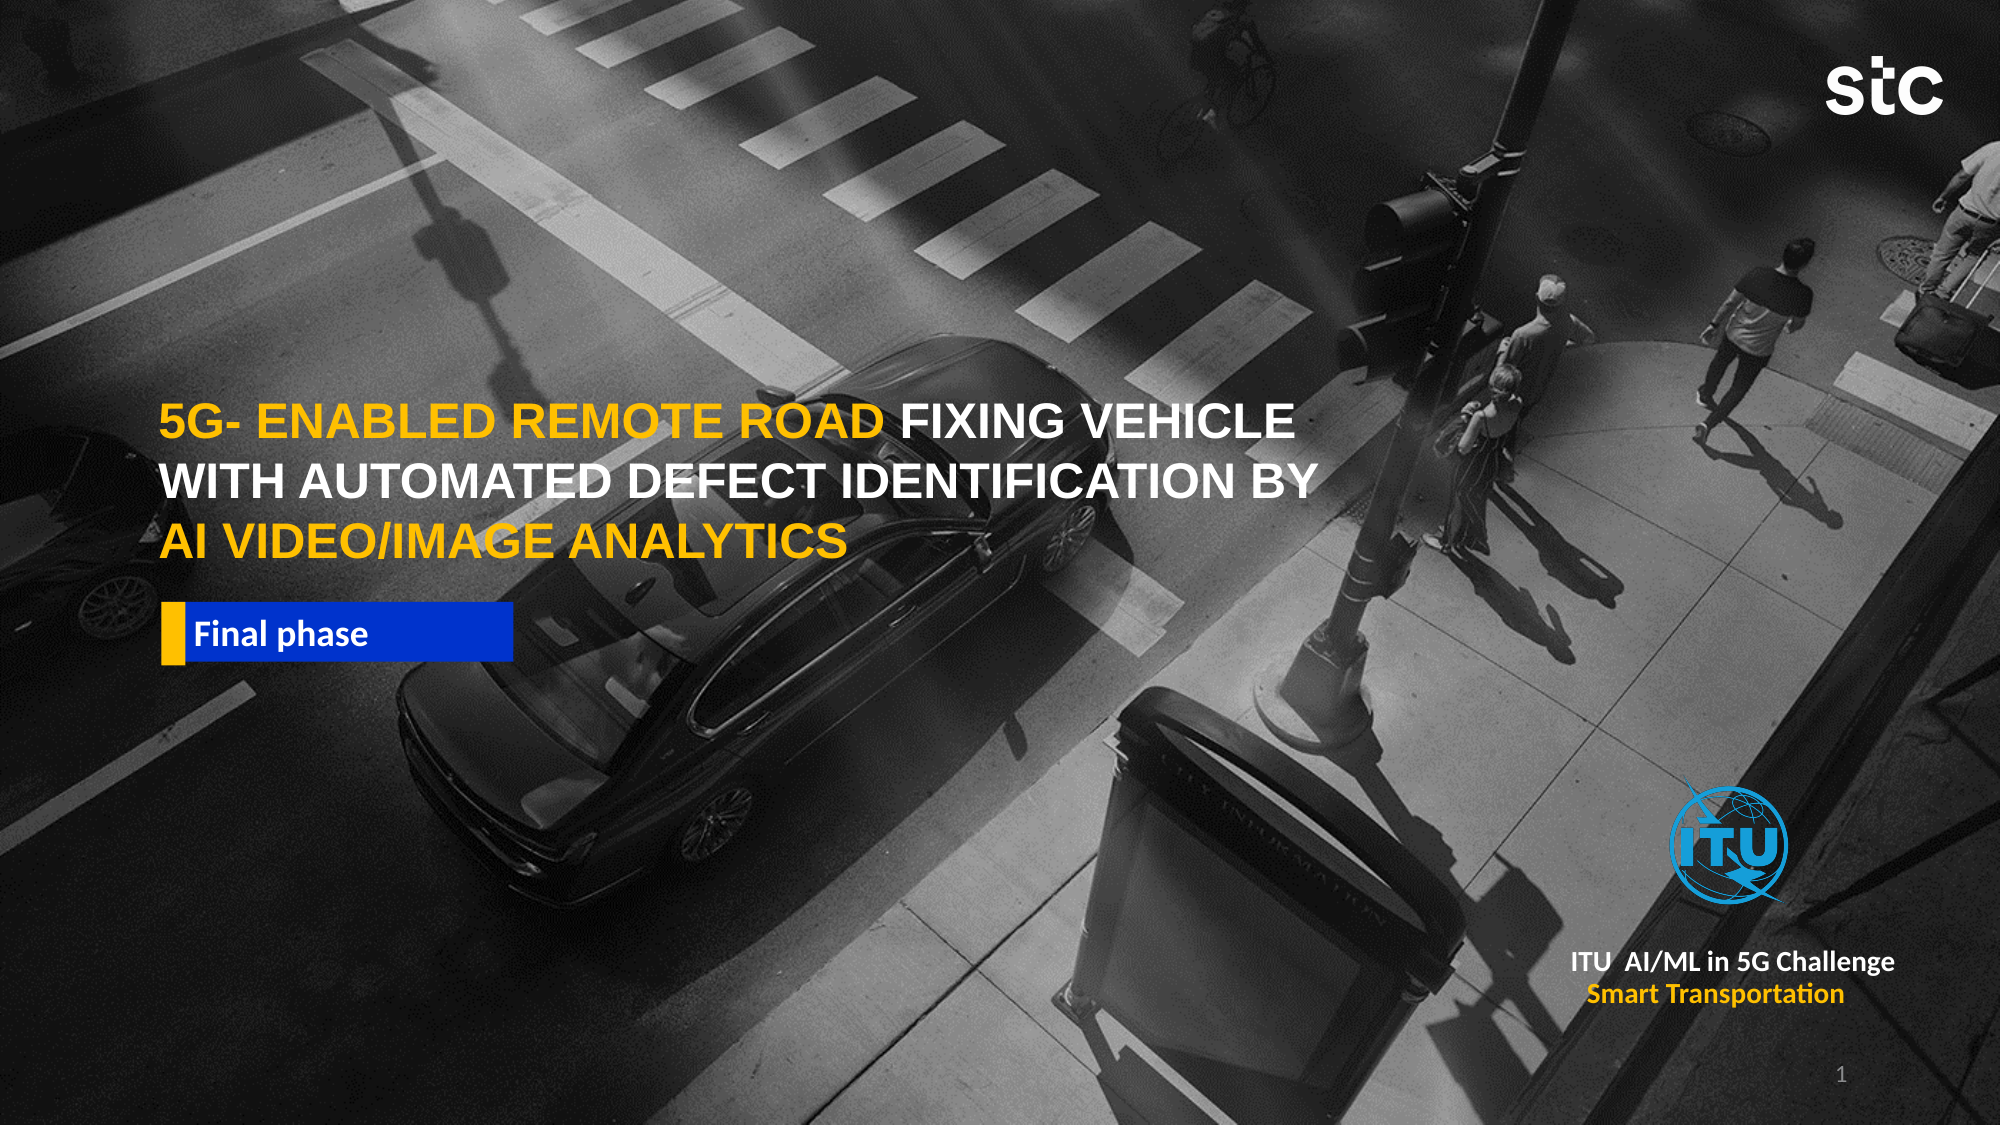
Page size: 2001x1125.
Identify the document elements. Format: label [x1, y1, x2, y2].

text_box [143, 381, 1345, 666]
picture [0, 0, 2000, 1125]
